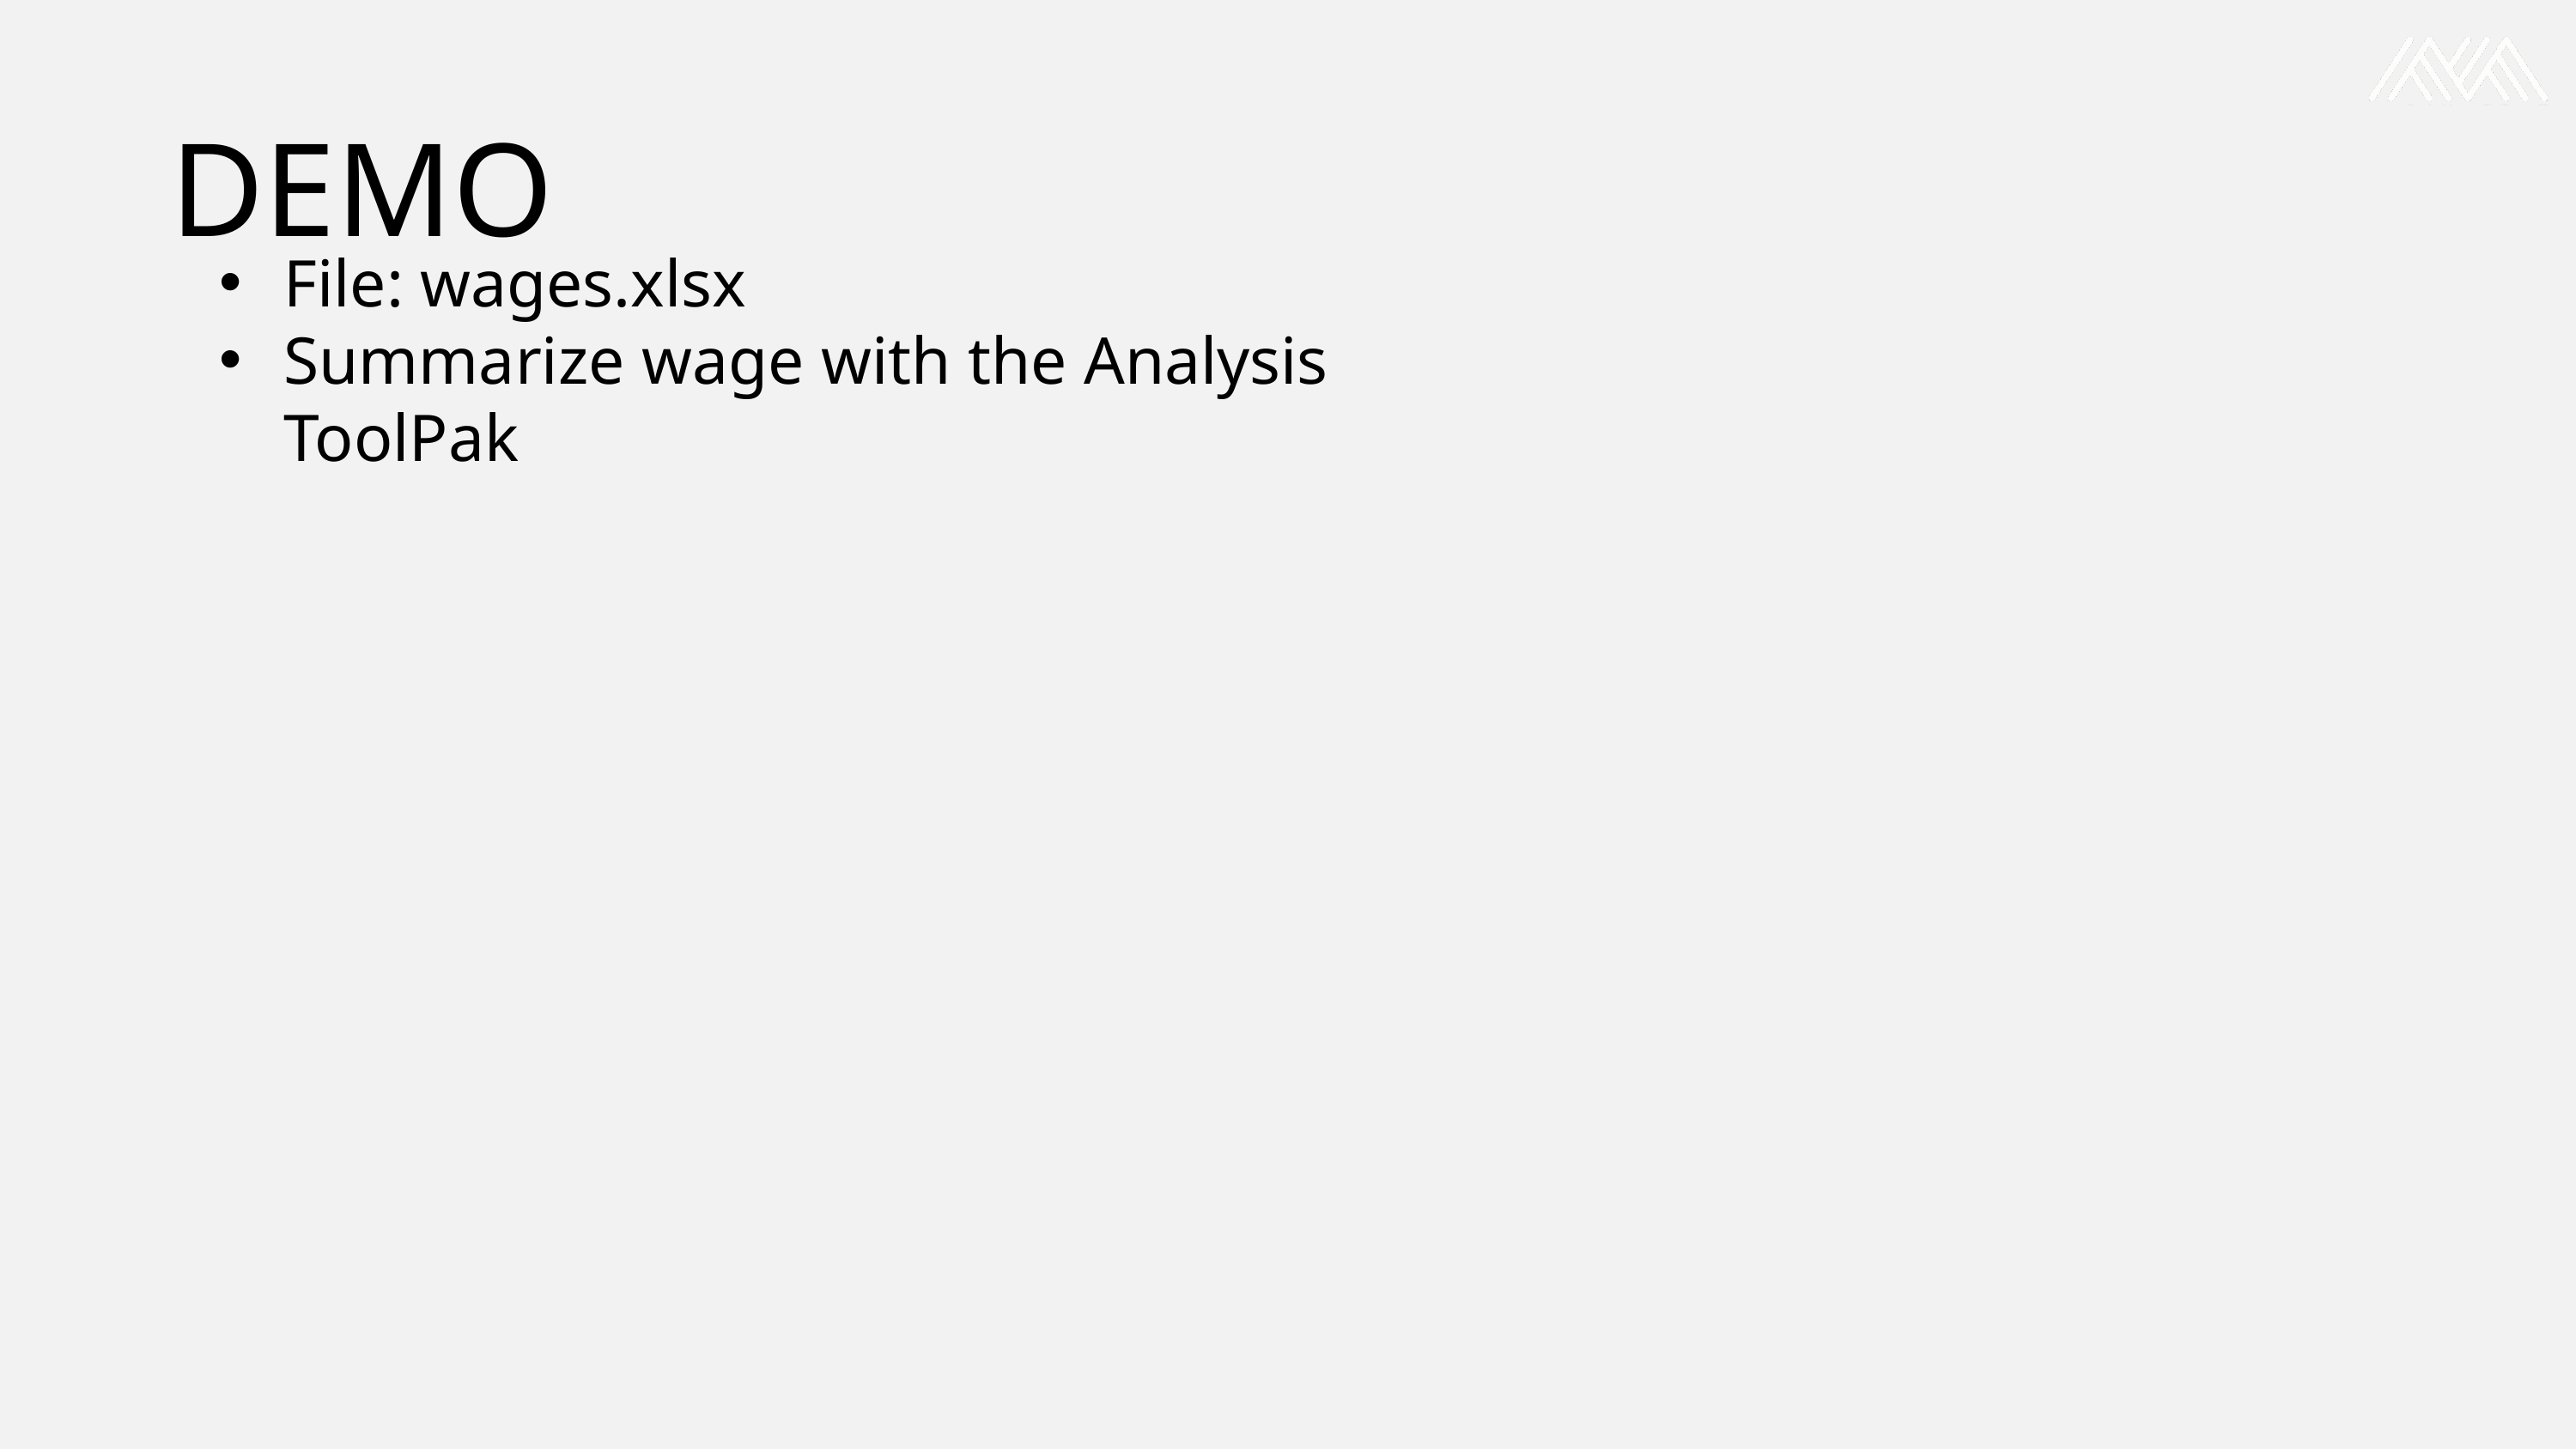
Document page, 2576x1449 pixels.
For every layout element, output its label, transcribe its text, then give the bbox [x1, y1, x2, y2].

picture [2318, 0, 2576, 194]
text_box File: wages.xlsx Summarize wage with the Analysis ToolPak [170, 242, 1331, 475]
text_box DEMO [170, 82, 622, 242]
